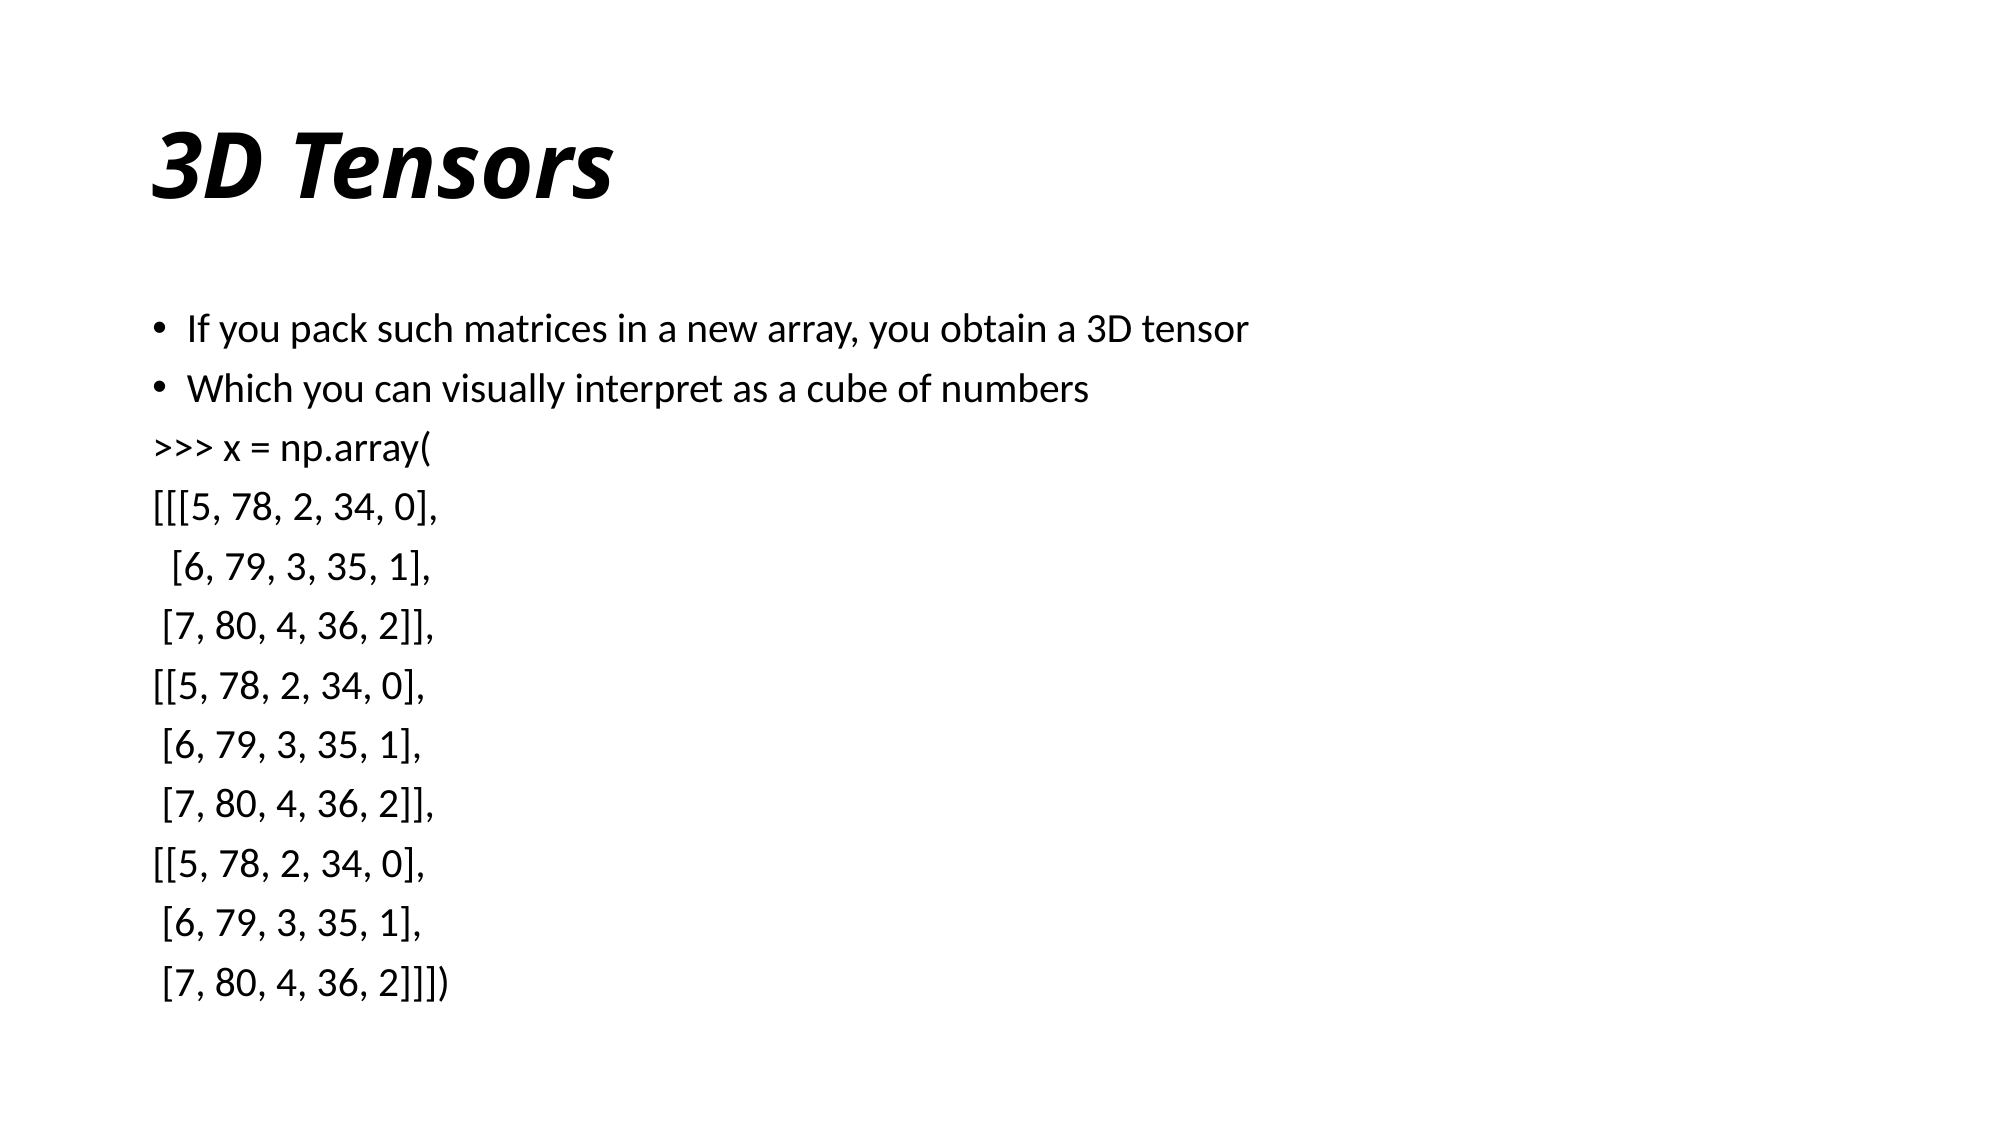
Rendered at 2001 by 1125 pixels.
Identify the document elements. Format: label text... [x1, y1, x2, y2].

title 3D Tensors [137, 59, 1863, 278]
list If you pack such matrices in a new array, you obtain a 3D tensor Which you can visually interpret as a cube of numbers >>> x = np.array( [[[5, 78, 2, 34, 0], [6, 79, 3, 35, 1], [7, 80, 4, 36, 2]], [[5, 78, 2, 34, 0], [6, 79, 3, 35, 1], [7, 80, 4, 36, 2]], [[5, 78, 2, 34, 0], [6, 79, 3, 35, 1], [7, 80, 4, 36, 2]]]) [137, 299, 1863, 1014]
